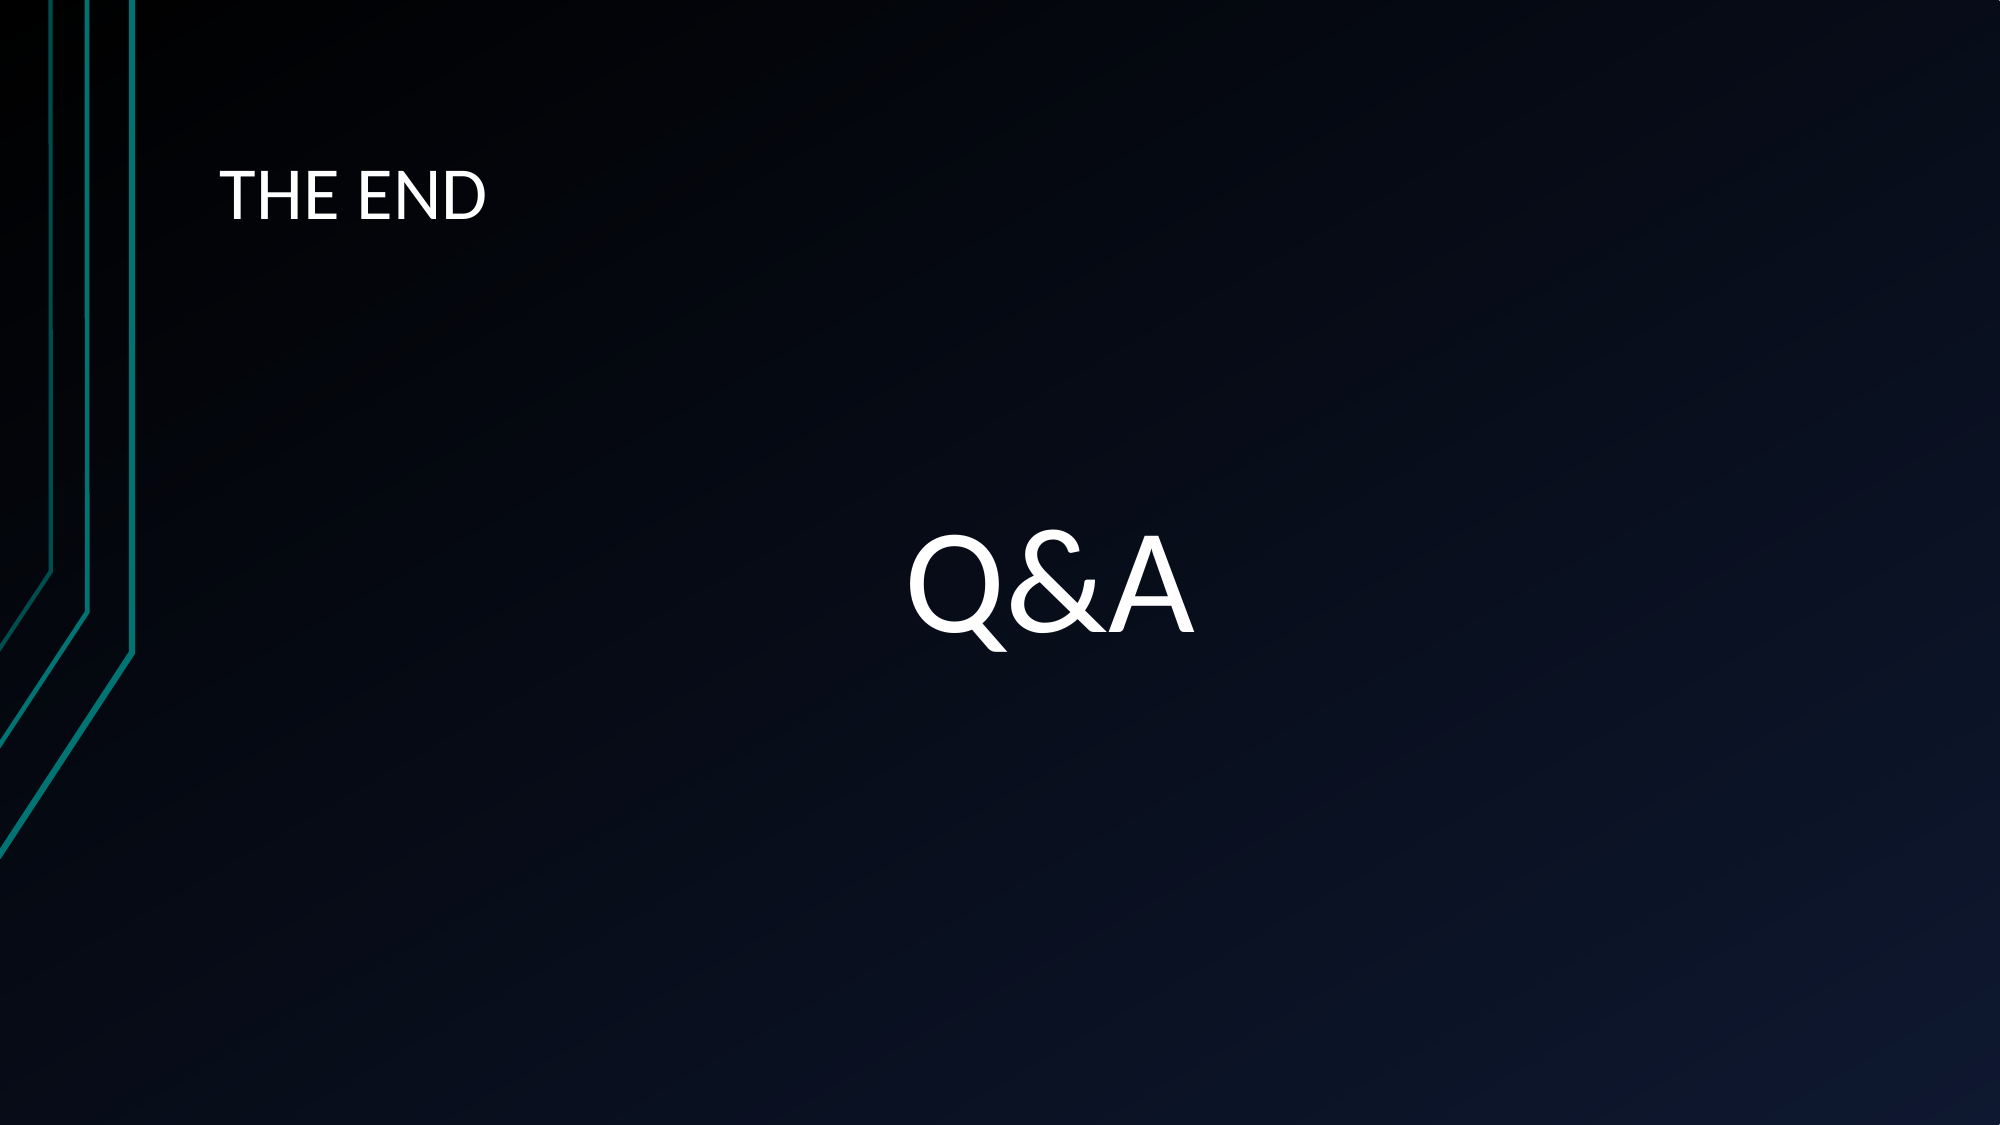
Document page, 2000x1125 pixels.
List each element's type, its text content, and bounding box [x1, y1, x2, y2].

list Q&A [199, 279, 1900, 1012]
title THE END [199, 45, 1900, 246]
